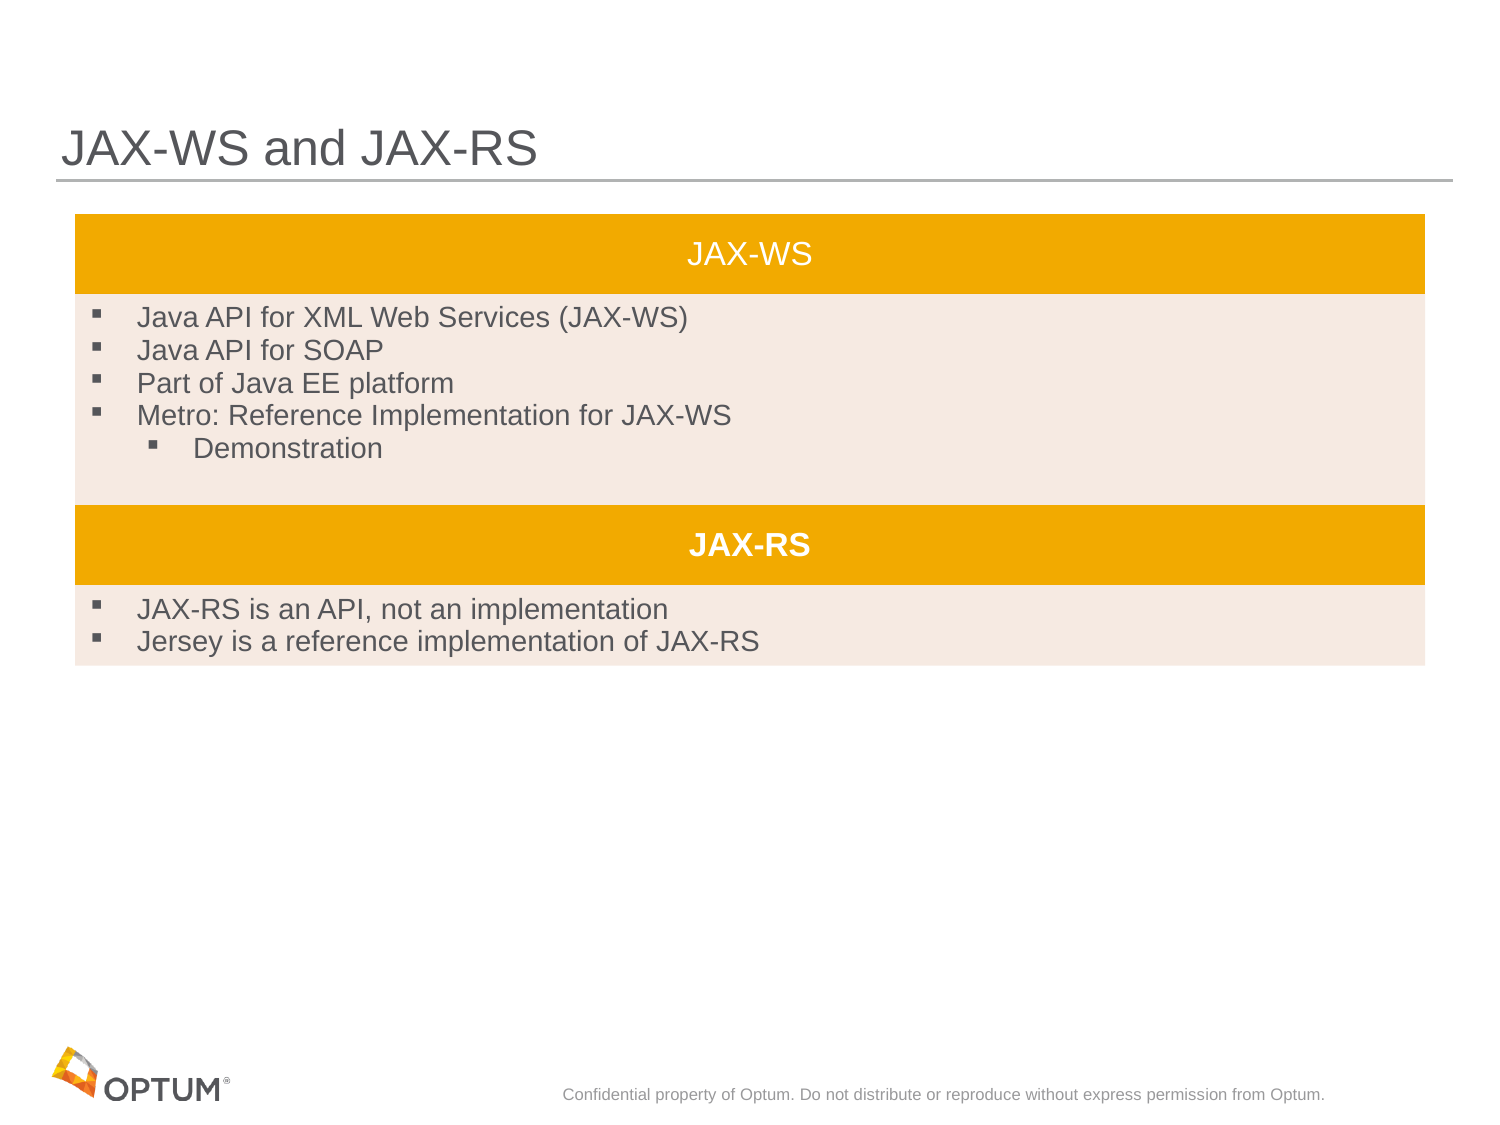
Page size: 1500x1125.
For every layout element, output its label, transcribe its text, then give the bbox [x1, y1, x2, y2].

picture [50, 1044, 231, 1101]
footer Confidential property of Optum. Do not distribute or reproduce without express permission from Optum. [508, 1064, 1381, 1124]
table_cell Java API for XML Web Services (JAX-WS) Java API for SOAP Part of Java EE platform Metro: Reference Implementation for JAX-WS Demonstration [75, 294, 1425, 505]
table_cell JAX-RS [75, 505, 1425, 585]
table_header JAX-WS [75, 214, 1425, 294]
title JAX-WS and JAX-RS [60, 0, 1454, 177]
table_cell JAX-RS is an API, not an implementation Jersey is a reference implementation of JAX-RS [75, 585, 1425, 666]
